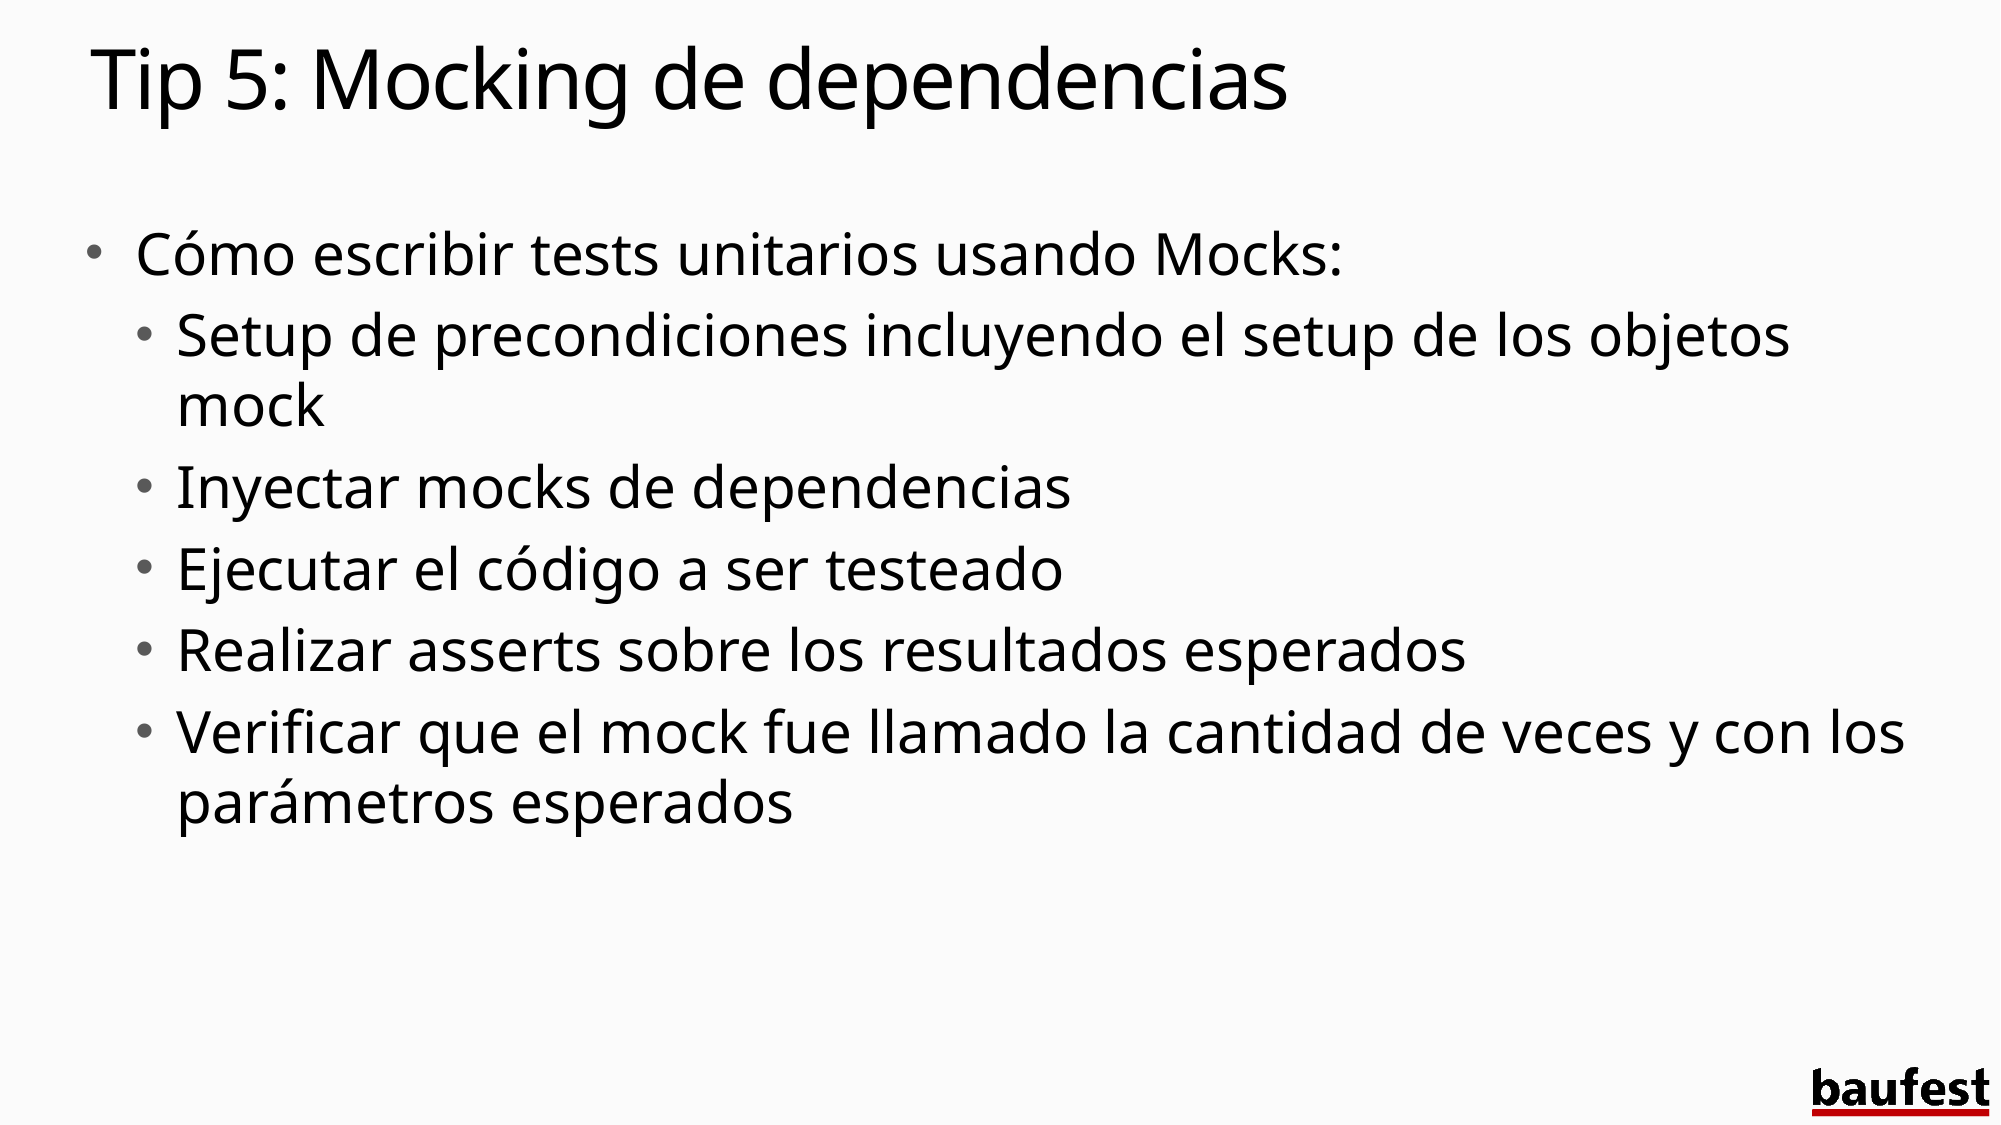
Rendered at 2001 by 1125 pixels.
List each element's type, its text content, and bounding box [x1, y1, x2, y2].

picture [1812, 1066, 1990, 1117]
list Cómo escribir tests unitarios usando Mocks: Setup de precondiciones incluyendo el setup de los objetos mock Inyectar mocks de dependencias Ejecutar el código a ser testeado Realizar asserts sobre los resultados esperados Verificar que el mock fue llamado la cantidad de veces y con los parámetros esperados [85, 216, 1915, 855]
title Tip 5: Mocking de dependencias [90, 37, 1920, 129]
